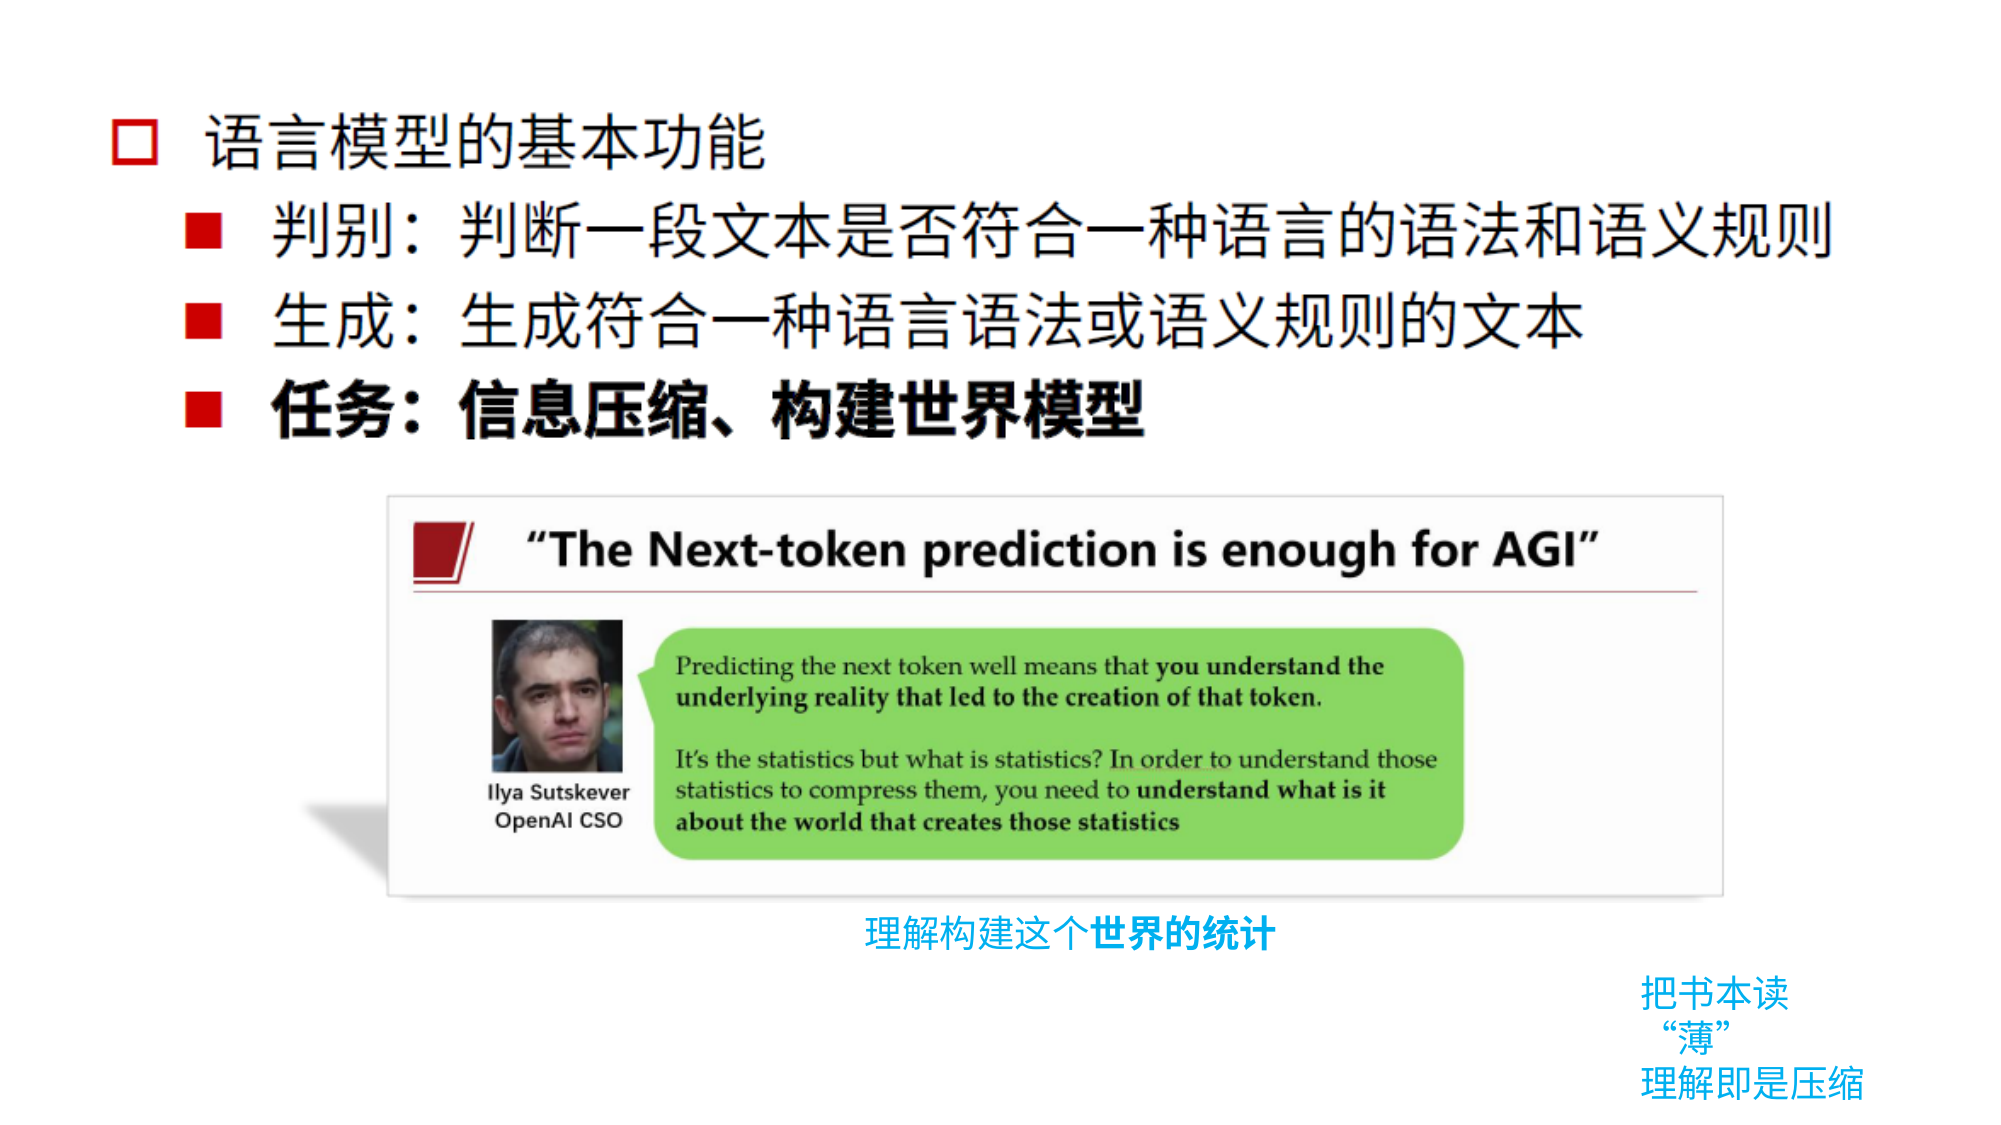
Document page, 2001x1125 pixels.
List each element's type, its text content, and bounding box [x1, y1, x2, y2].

text_box 把书本读 “薄” 理解即是压缩 [1625, 962, 1908, 1113]
picture [91, 81, 1909, 903]
text_box 理解构建这个世界的统计 [850, 903, 1350, 962]
